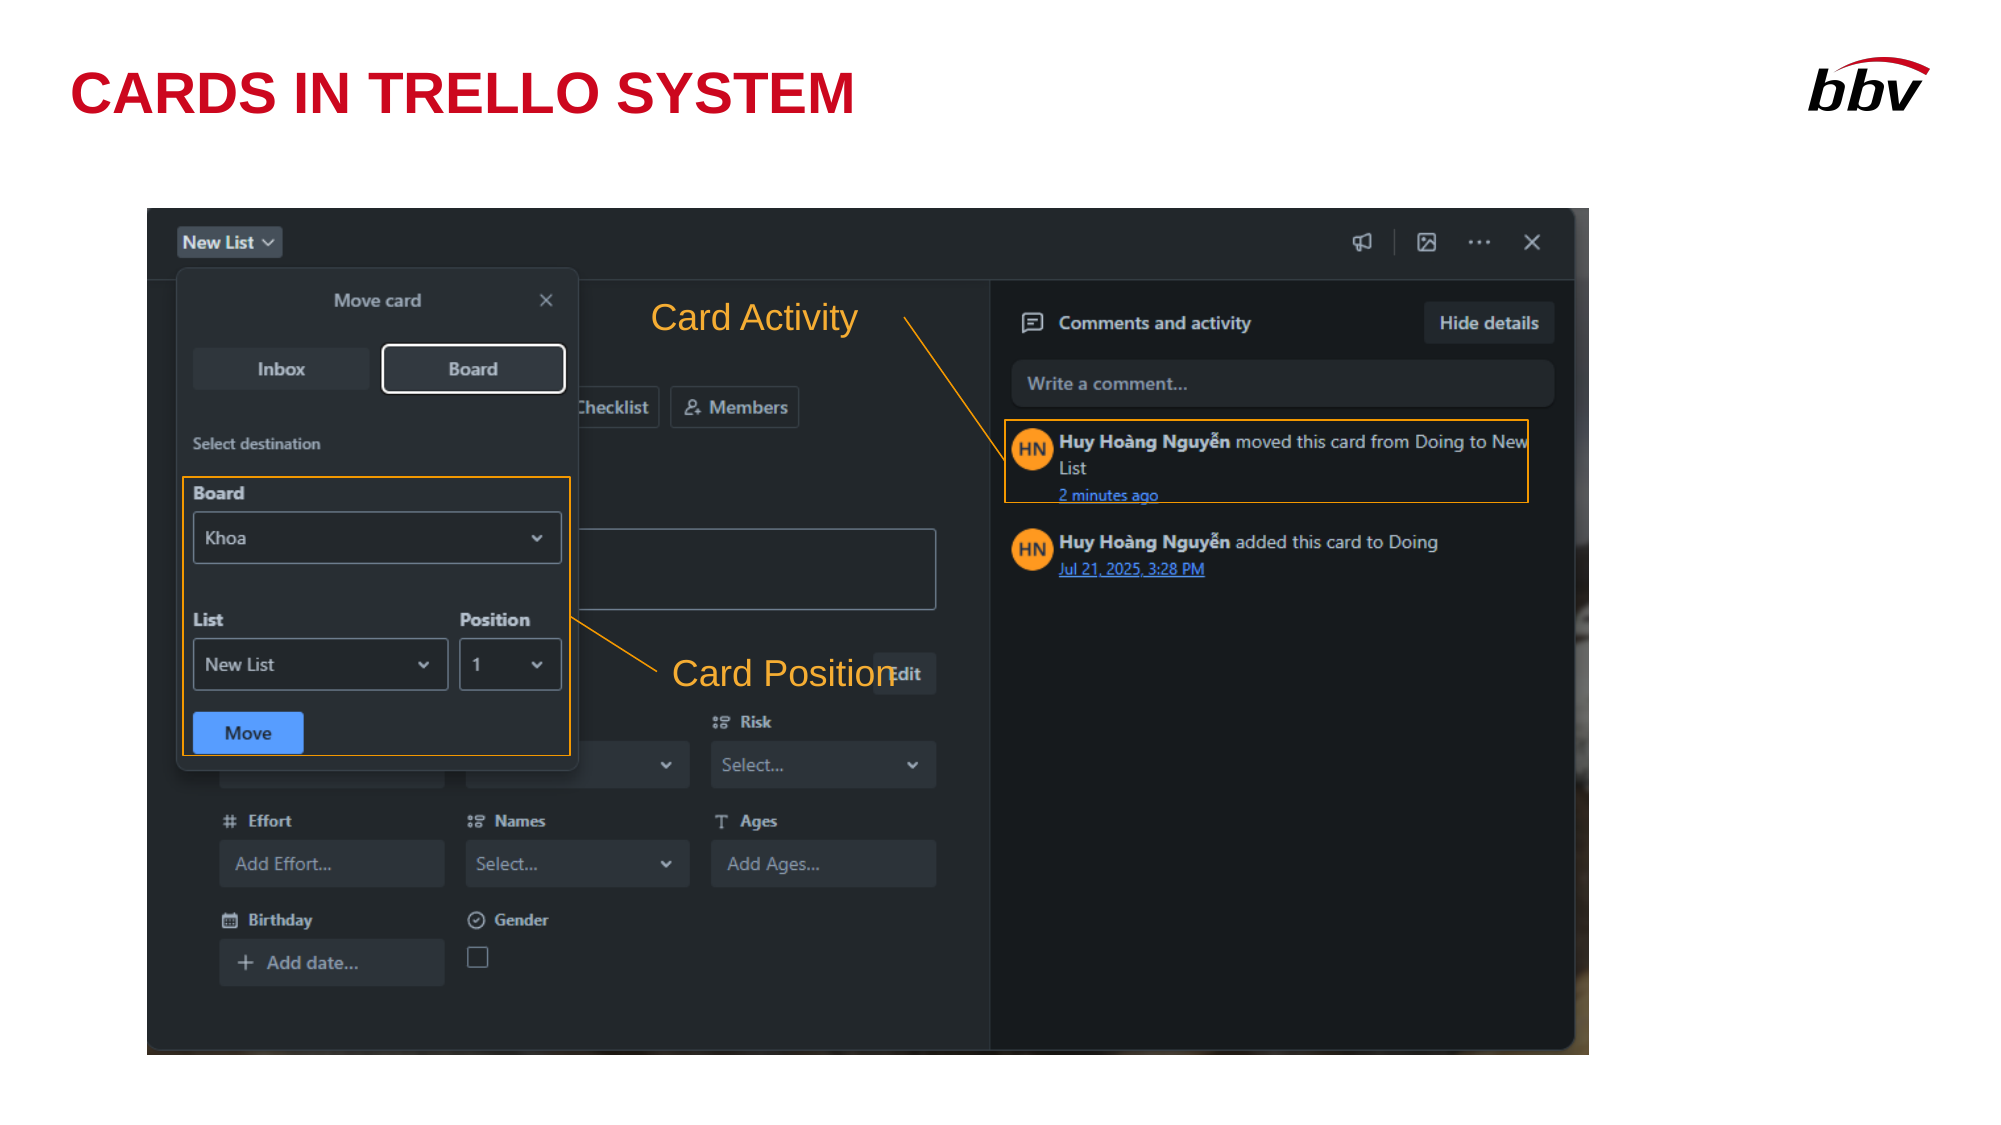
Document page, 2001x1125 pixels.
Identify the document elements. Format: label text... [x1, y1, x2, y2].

picture [1808, 57, 1930, 111]
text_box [569, 616, 658, 673]
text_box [903, 316, 1006, 462]
picture [147, 208, 1589, 1055]
title CARDS IN TRELLO SYSTEM [70, 0, 1666, 181]
